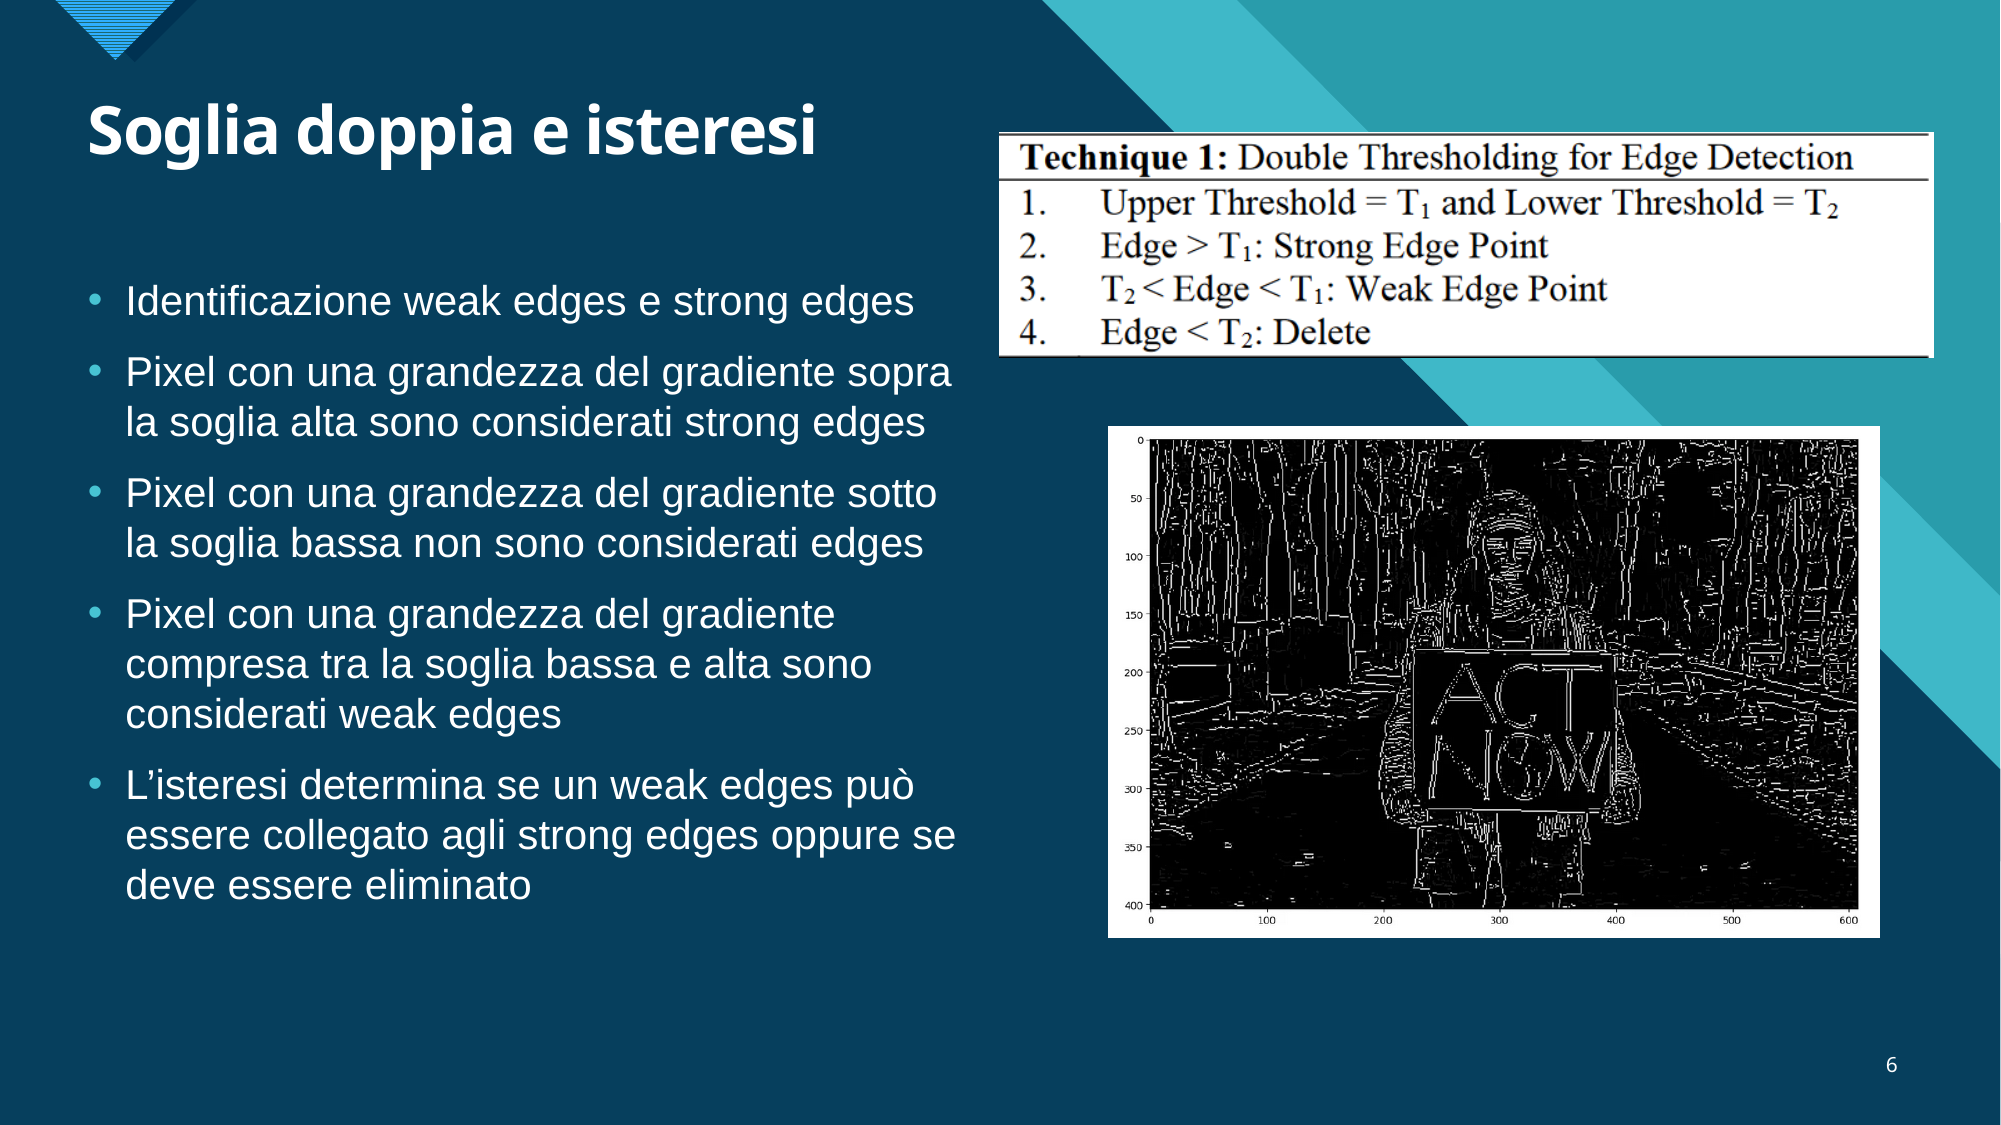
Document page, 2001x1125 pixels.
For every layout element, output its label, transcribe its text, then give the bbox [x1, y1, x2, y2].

list Identificazione weak edges e strong edges Pixel con una grandezza del gradiente sopra la soglia alta sono considerati strong edges Pixel con una grandezza del gradiente sotto la soglia bassa non sono considerati edges Pixel con una grandezza del gradiente compresa tra la soglia bassa e alta sono considerati weak edges L’isteresi determina se un weak edges può essere collegato agli strong edges oppure se deve essere eliminato [72, 266, 979, 939]
picture [1109, 426, 1881, 937]
slide_number 6 [1845, 1035, 1913, 1096]
picture [1000, 132, 1934, 358]
title Soglia doppia e isteresi [72, 89, 1913, 177]
